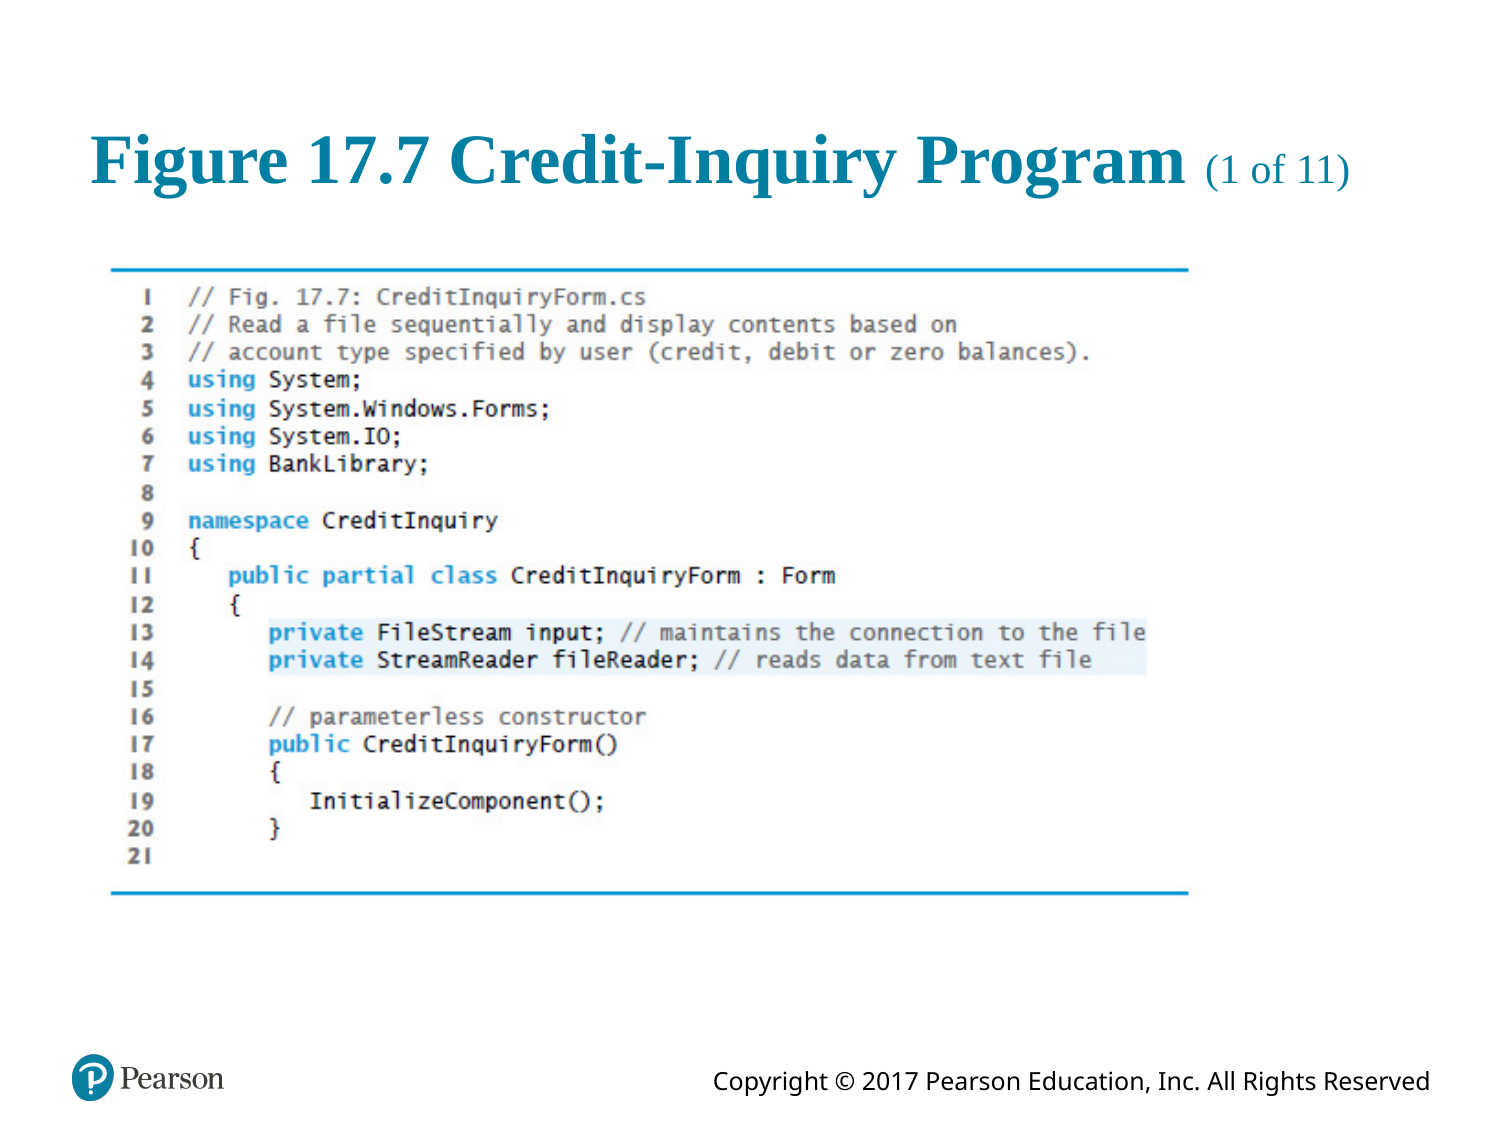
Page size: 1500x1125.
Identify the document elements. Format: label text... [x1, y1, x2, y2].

picture [98, 1054, 224, 1101]
picture [93, 254, 1407, 935]
picture [72, 1087, 83, 1101]
picture [72, 1054, 88, 1070]
picture [80, 1063, 106, 1088]
title Figure 17.7 Credit-Inquiry Program (1 of 11) [75, 37, 1425, 213]
